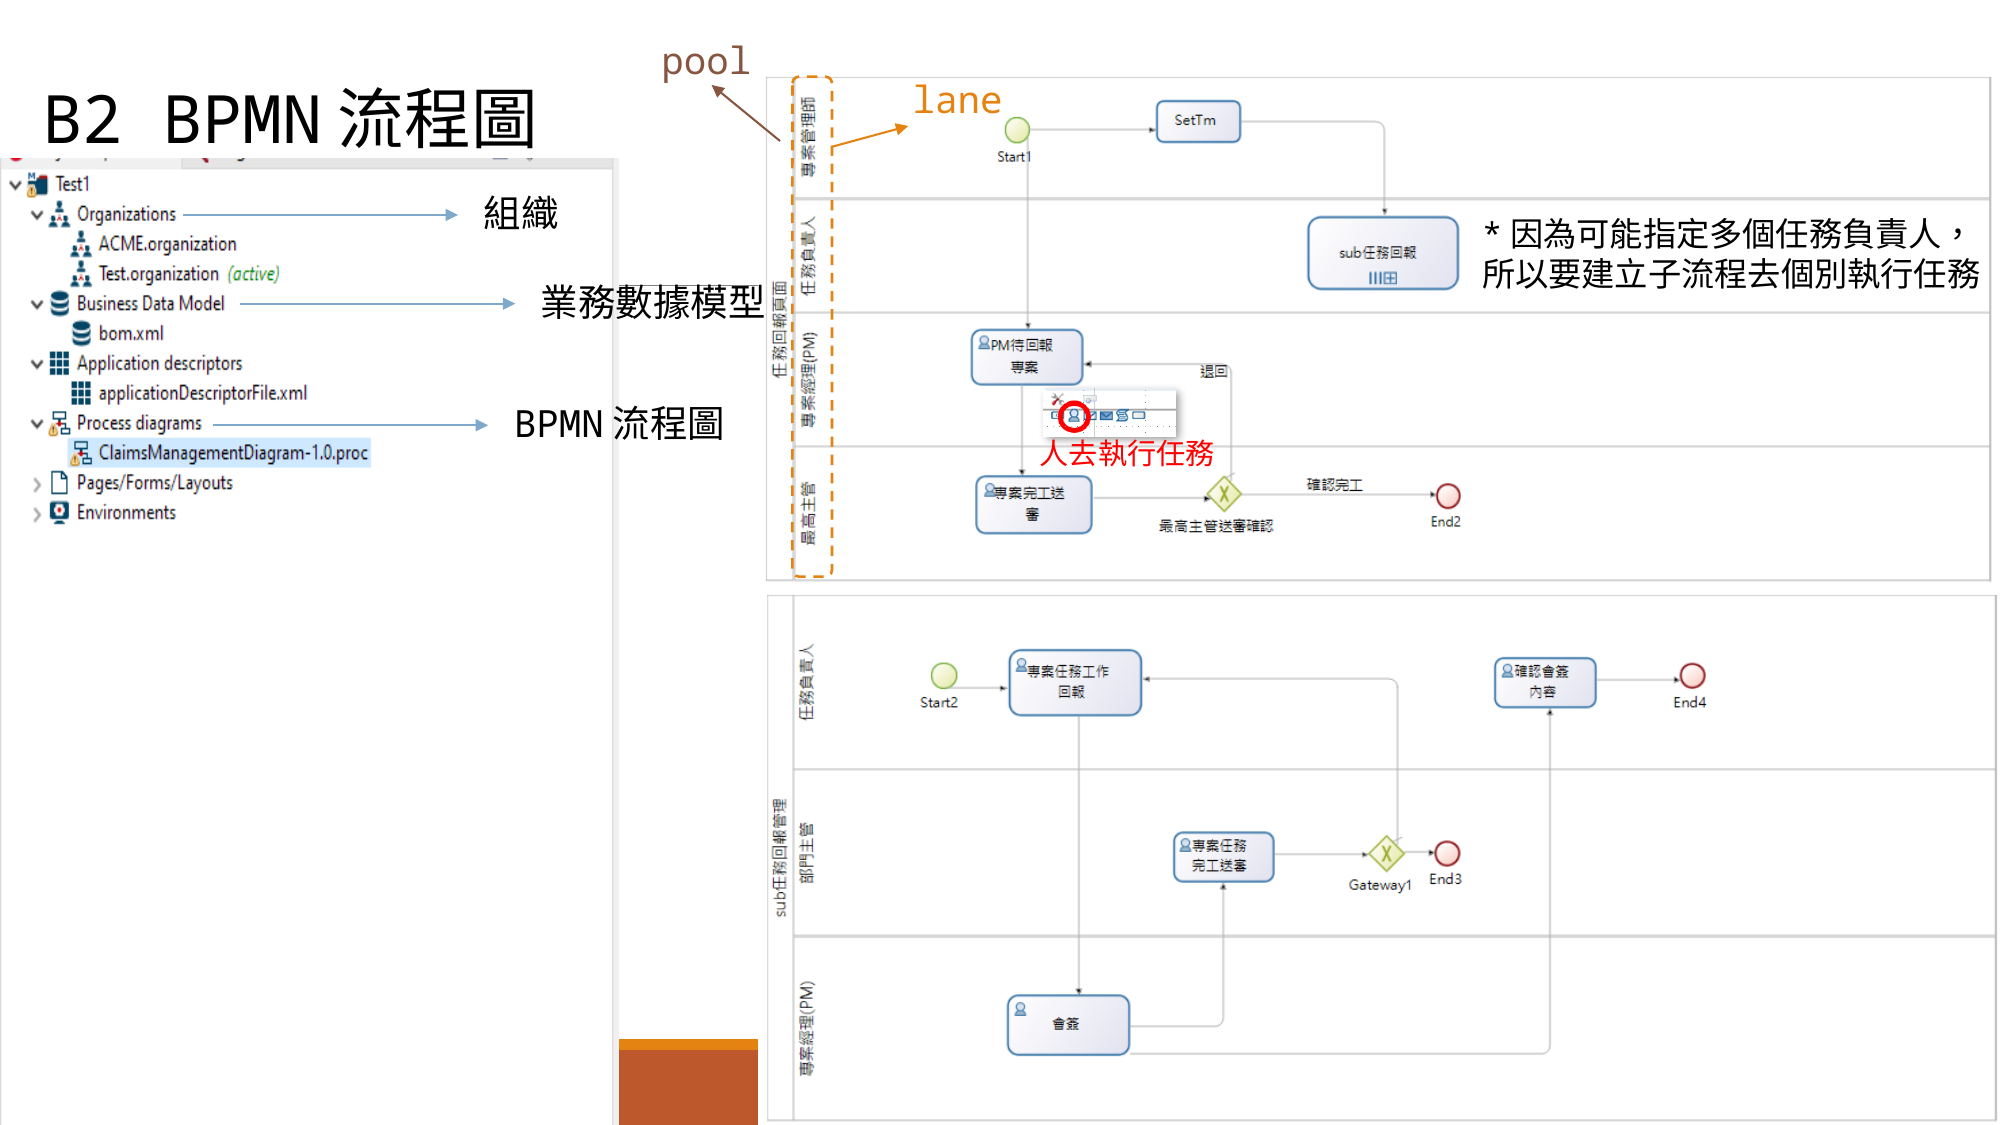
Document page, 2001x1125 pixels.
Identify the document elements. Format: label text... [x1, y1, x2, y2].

picture [1042, 387, 1176, 438]
picture [758, 69, 2000, 1125]
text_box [0, 158, 1330, 1125]
text_box B2 BPMN流程圖 [27, 69, 755, 156]
text_box pool [646, 29, 786, 90]
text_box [831, 125, 909, 148]
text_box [711, 84, 781, 142]
